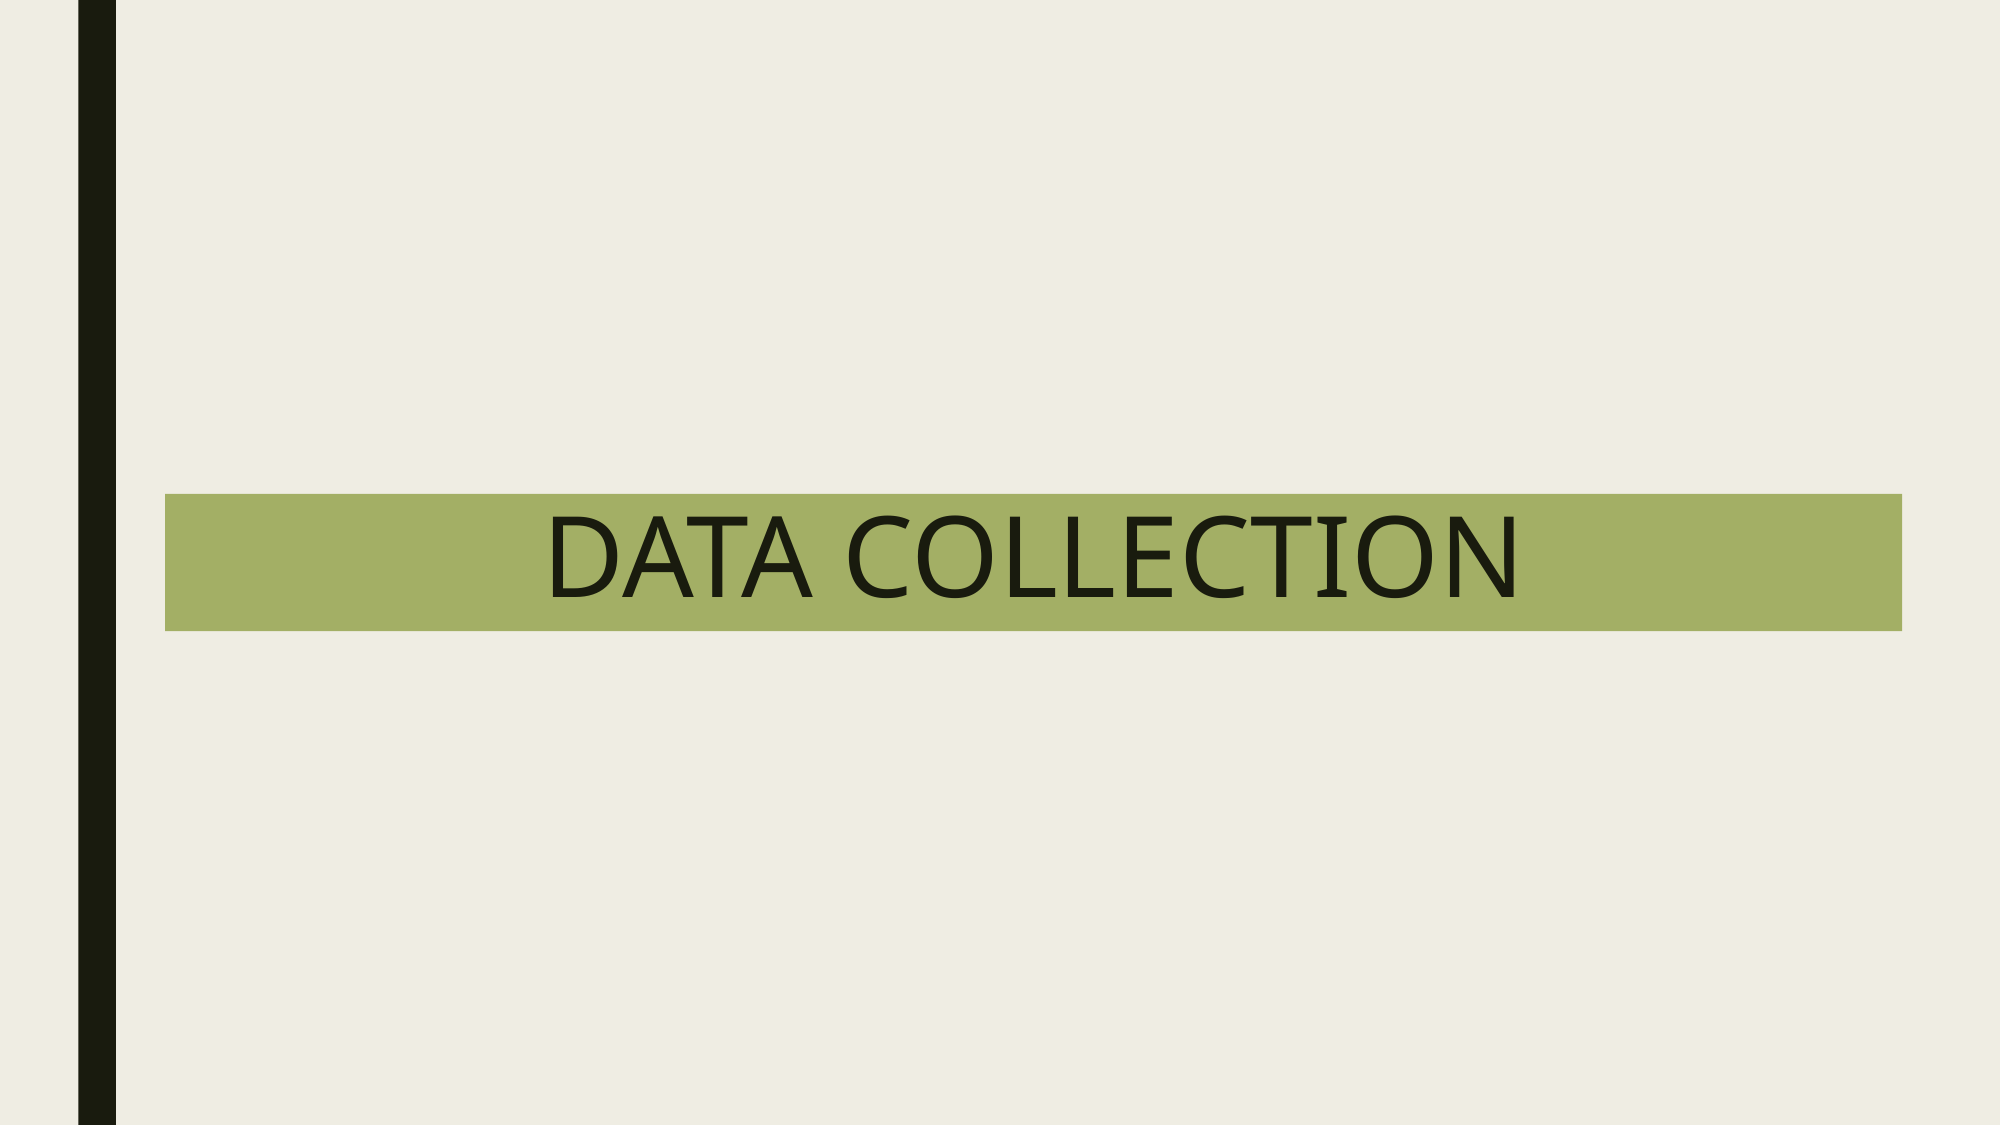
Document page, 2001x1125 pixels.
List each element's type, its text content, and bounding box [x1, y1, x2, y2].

title DATA COLLECTION [165, 493, 1903, 632]
